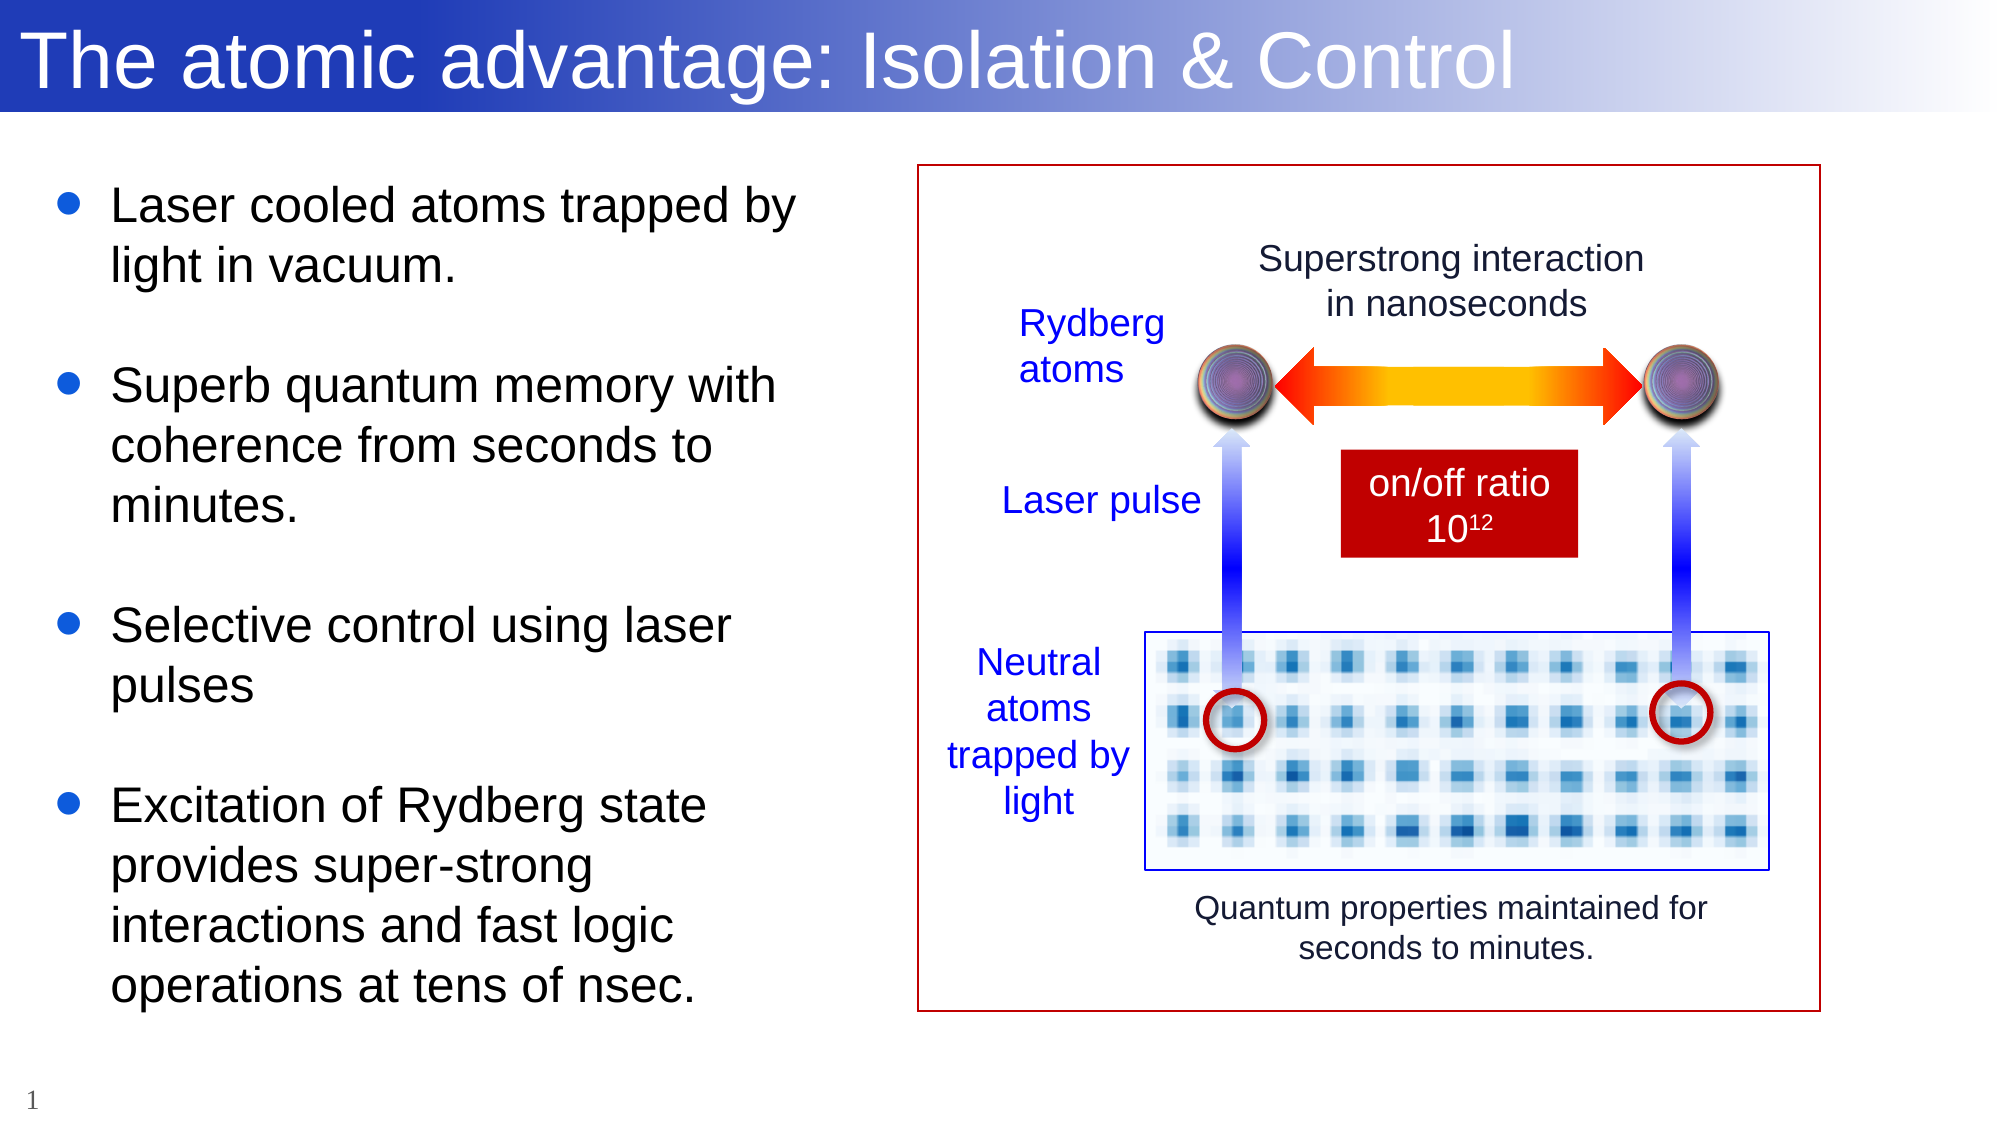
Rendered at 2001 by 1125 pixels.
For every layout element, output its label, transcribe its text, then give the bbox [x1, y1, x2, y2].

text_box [919, 226, 1769, 990]
text_box [918, 164, 1821, 1011]
text_box Laser cooled atoms trapped by light in vacuum. Superb quantum memory with coherence from seconds to minutes. Selective control using laser pulses Excitation of Rydberg state provides super-strong interactions and fast logic operations at tens of nsec. [39, 164, 843, 1020]
text_box The atomic advantage: Isolation & Control [19, 8, 1820, 105]
